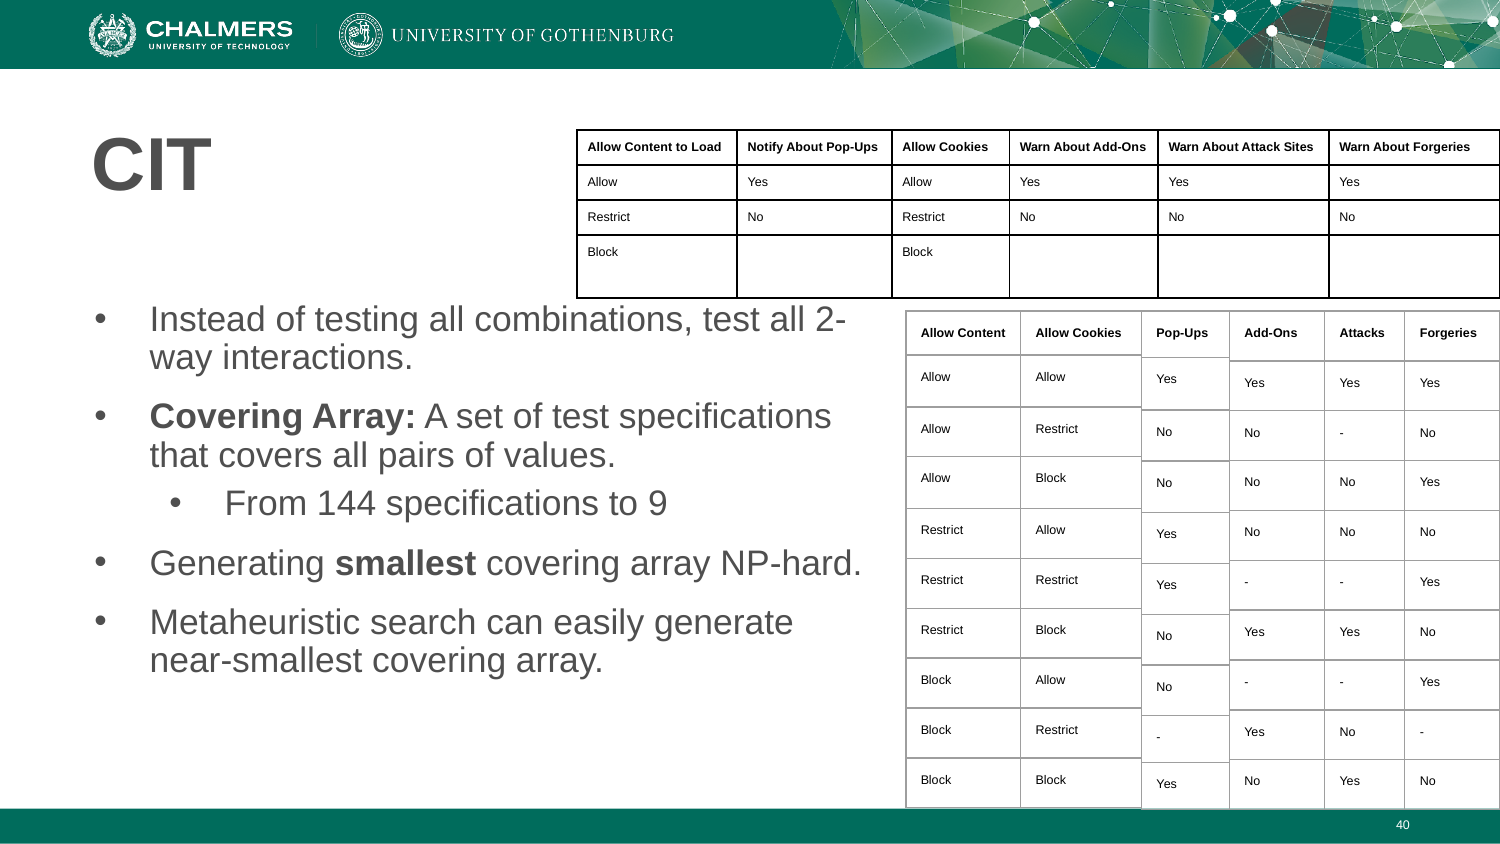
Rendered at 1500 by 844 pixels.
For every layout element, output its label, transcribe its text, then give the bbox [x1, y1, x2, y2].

table_cell Allow [1021, 659, 1141, 707]
table_header Warn About Attack Sites [1159, 131, 1328, 164]
table_header Warn About Forgeries [1330, 131, 1499, 164]
slide_number ‹#› [1074, 809, 1425, 844]
table_cell No [1142, 666, 1229, 715]
table_header Allow Cookies [893, 131, 1009, 164]
table_cell Yes [1325, 760, 1404, 809]
table_cell Yes [1142, 513, 1229, 563]
table_cell Yes [1230, 711, 1324, 759]
table_cell Block [907, 659, 1020, 707]
table_header Add-Ons [1230, 312, 1324, 360]
table_cell [738, 236, 891, 297]
table_cell No [1405, 511, 1499, 560]
table_cell No [1159, 201, 1328, 234]
table_cell Yes [1330, 166, 1499, 199]
table_cell - [1405, 711, 1499, 759]
table_cell Yes [1010, 166, 1157, 199]
table_cell No [1405, 760, 1499, 809]
table_cell Allow [907, 457, 1020, 508]
picture [759, 0, 1500, 68]
table_cell No [1330, 201, 1499, 234]
table_cell No [1142, 462, 1229, 512]
table_cell Restrict [893, 201, 1009, 234]
table_cell - [1230, 561, 1324, 609]
table_cell [1159, 236, 1328, 297]
table_cell - [1325, 661, 1404, 709]
table_header Warn About Add-Ons [1010, 131, 1157, 164]
table_cell Yes [1142, 763, 1229, 809]
table_cell Block [1021, 609, 1141, 657]
table_header Allow Content [907, 312, 1020, 354]
table_cell Yes [1142, 358, 1229, 409]
table_cell Allow [1021, 509, 1141, 558]
table_cell No [1230, 511, 1324, 560]
table_cell Block [1021, 457, 1141, 508]
table_cell - [1230, 661, 1324, 709]
table_cell Block [1021, 759, 1141, 807]
table_cell Block [893, 236, 1009, 297]
table_cell Yes [1405, 461, 1499, 510]
table_cell Allow [893, 166, 1009, 199]
table_cell Allow [1021, 356, 1141, 406]
table_cell Block [578, 236, 736, 297]
table_cell - [1325, 561, 1404, 609]
table_cell Yes [1405, 661, 1499, 709]
table_cell No [1010, 201, 1157, 234]
table_cell No [1325, 511, 1404, 560]
table_cell No [1230, 760, 1324, 809]
table_cell Restrict [907, 609, 1020, 657]
table_cell Restrict [907, 509, 1020, 558]
table_cell Yes [1325, 362, 1404, 410]
table_cell - [1325, 411, 1404, 460]
table_cell Yes [1159, 166, 1328, 199]
table_cell Yes [738, 166, 891, 199]
table_cell Yes [1230, 611, 1324, 659]
table_header Pop-Ups [1142, 312, 1229, 357]
table_cell No [738, 201, 891, 234]
table_cell Block [907, 759, 1020, 807]
table_header Notify About Pop-Ups [738, 131, 891, 164]
table_cell [1330, 236, 1499, 297]
table_cell No [1325, 711, 1404, 759]
table_cell Yes [1405, 561, 1499, 609]
table_cell Yes [1405, 362, 1499, 410]
table_cell - [1142, 716, 1229, 762]
table_header Allow Cookies [1021, 312, 1141, 354]
table_cell Block [907, 709, 1020, 757]
table_cell No [1405, 411, 1499, 460]
table_cell Yes [1325, 611, 1404, 659]
table_cell Restrict [1021, 559, 1141, 608]
table_cell Yes [1230, 362, 1324, 410]
picture [64, 0, 696, 85]
table_cell No [1325, 461, 1404, 510]
table_cell Restrict [907, 559, 1020, 608]
table_cell Restrict [1021, 408, 1141, 456]
title CIT [76, 100, 1425, 211]
table_cell [1010, 236, 1157, 297]
table_header Attacks [1325, 312, 1404, 360]
table_cell No [1230, 461, 1324, 510]
table_cell No [1142, 615, 1229, 664]
list Instead of testing all combinations, test all 2-way interactions. Covering Array: A set of test specifications that covers all pairs of values. From 144 specifications to 9 Generating smallest covering array NP-hard. Metaheuristic search can easily generate near-smallest covering array. [59, 293, 888, 792]
table_cell Allow [907, 408, 1020, 456]
table_header Forgeries [1405, 312, 1499, 360]
table_cell Restrict [578, 201, 736, 234]
table_cell No [1142, 411, 1229, 460]
table_cell No [1230, 411, 1324, 460]
table_header Allow Content to Load [578, 131, 736, 164]
table_cell Restrict [1021, 709, 1141, 757]
table_cell Allow [907, 356, 1020, 406]
table_cell Allow [578, 166, 736, 199]
table_cell No [1405, 611, 1499, 659]
table_cell Yes [1142, 564, 1229, 614]
